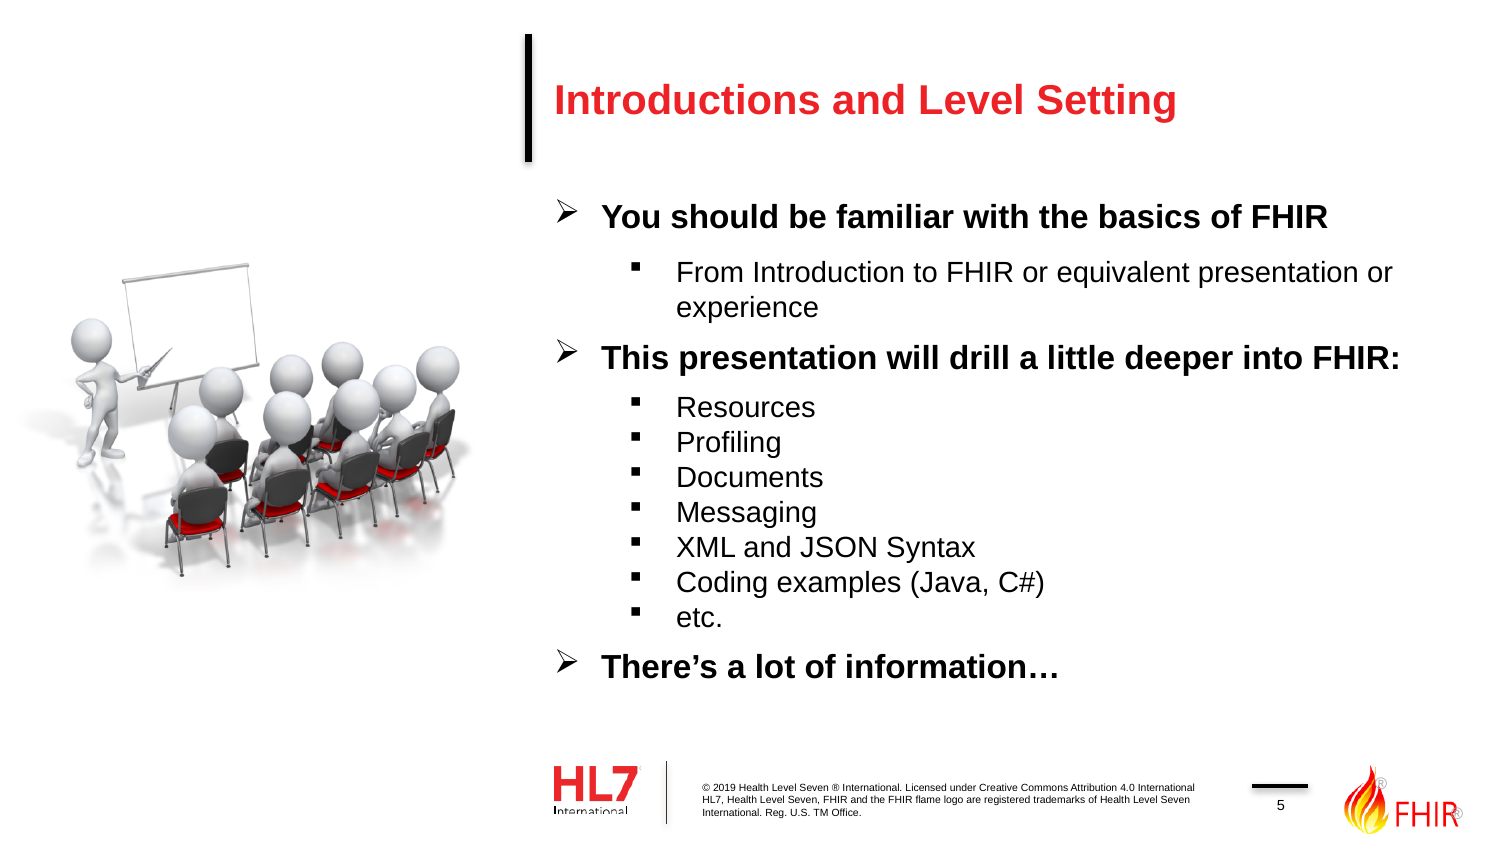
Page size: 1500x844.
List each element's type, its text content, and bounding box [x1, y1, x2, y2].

picture [0, 0, 497, 844]
slide_number 5 [1258, 786, 1304, 813]
picture [1339, 760, 1463, 837]
title Introductions and Level Setting [554, 33, 1441, 163]
list You should be familiar with the basics of FHIR From Introduction to FHIR or equivalent presentation or experience This presentation will drill a little deeper into FHIR: Resources Profiling Documents Messaging XML and JSON Syntax Coding examples (Java, C#) etc. There’s a lot of information… [554, 195, 1441, 649]
footer © 2019 Health Level Seven ® International. Licensed under Creative Commons Attribution 4.0 International HL7, Health Level Seven, FHIR and the FHIR flame logo are registered trademarks of Health Level Seven International. Reg. U.S. TM Office. [702, 785, 1212, 819]
